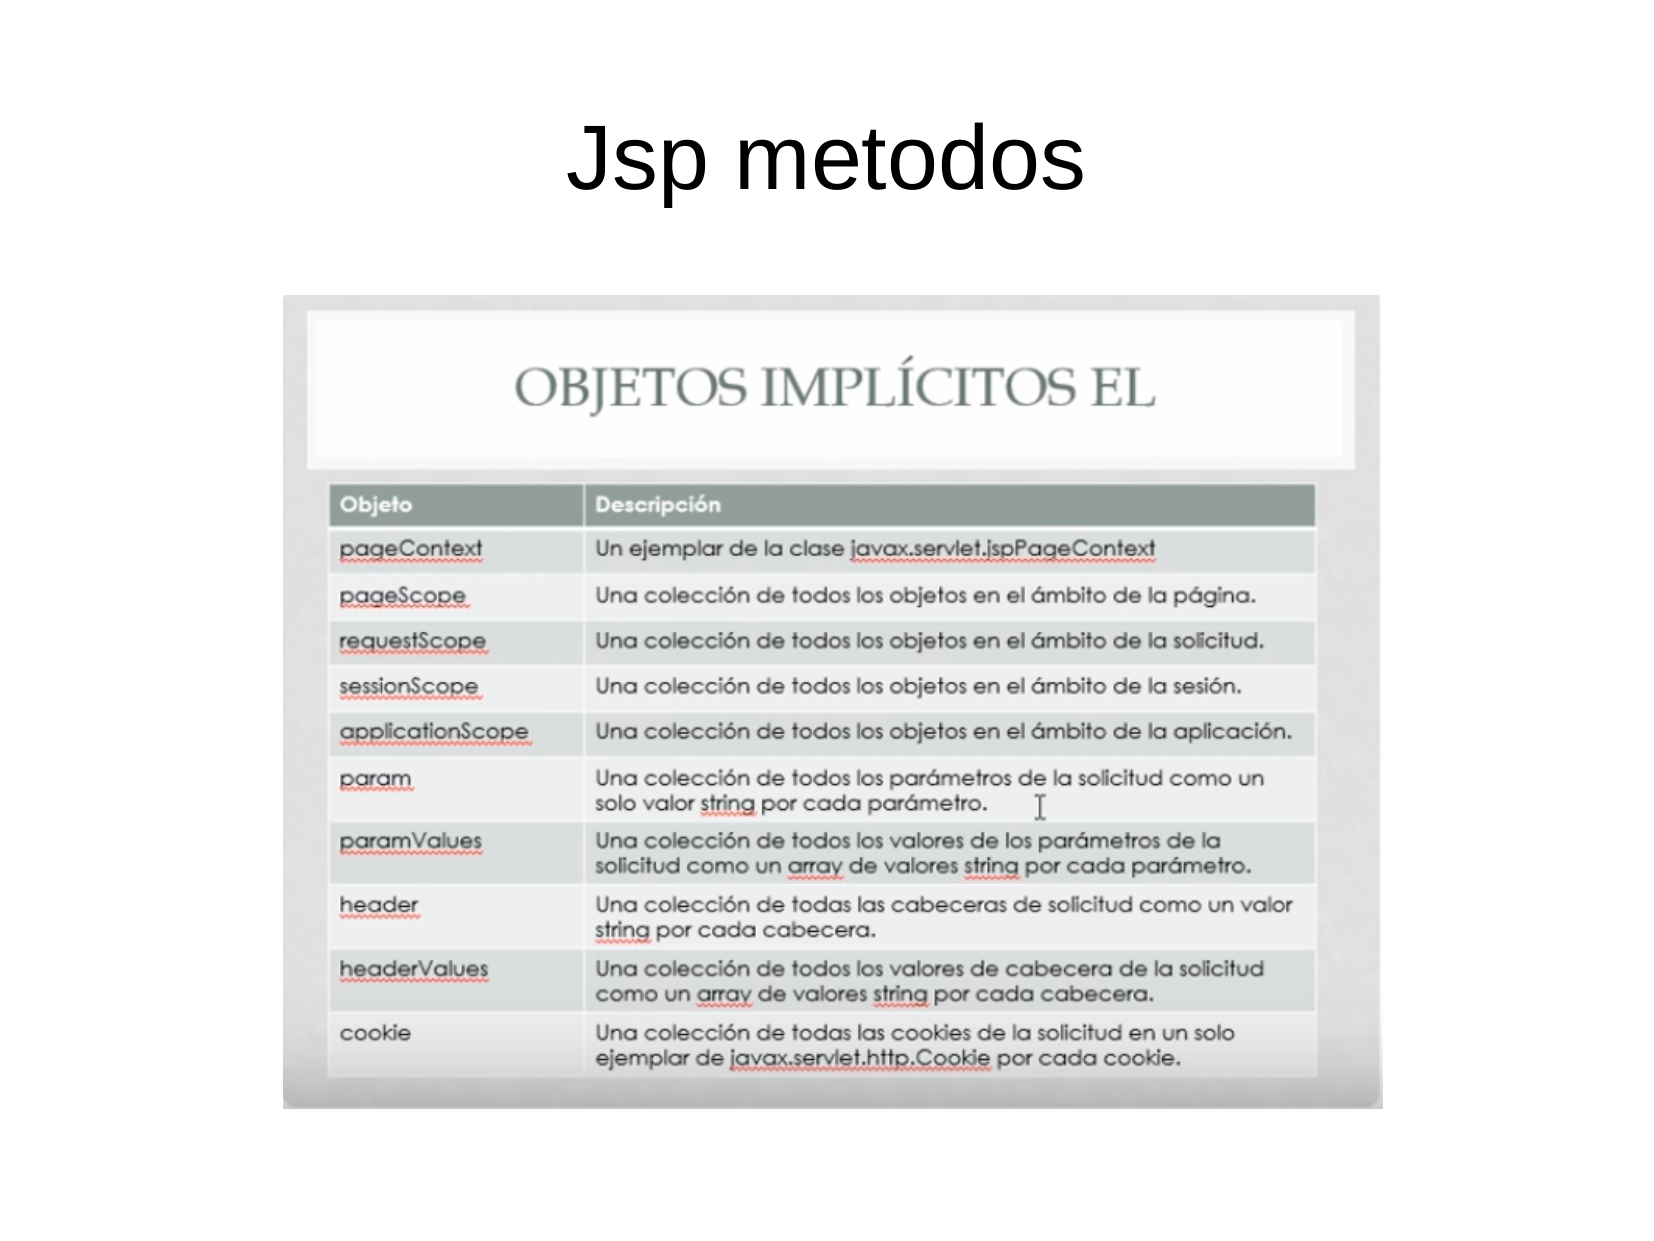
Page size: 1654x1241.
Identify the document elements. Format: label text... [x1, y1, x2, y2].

picture [282, 295, 1384, 1109]
text_box [82, 290, 1571, 1109]
text_box Jsp metodos [82, 49, 1571, 257]
